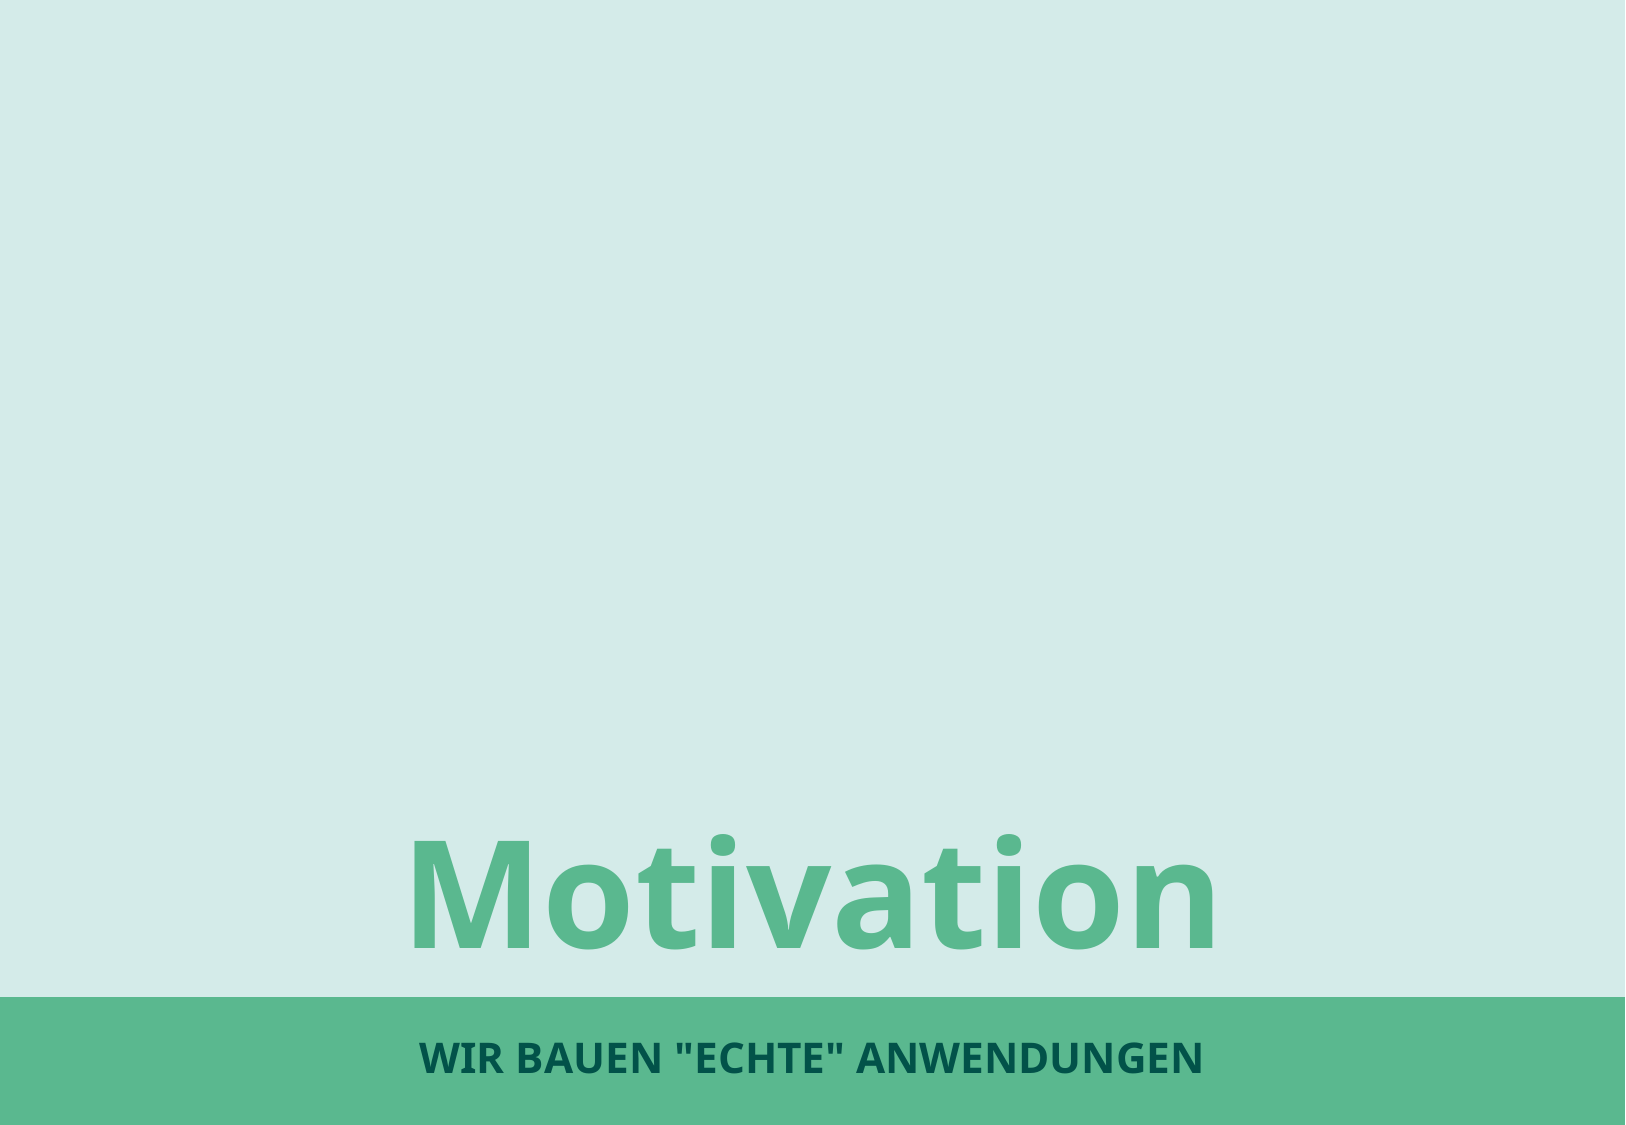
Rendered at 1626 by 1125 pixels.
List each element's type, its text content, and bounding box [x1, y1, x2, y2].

title Wir bauen "echte" Anwendungen [0, 995, 1625, 1125]
text_box Motivation [0, 640, 1625, 986]
